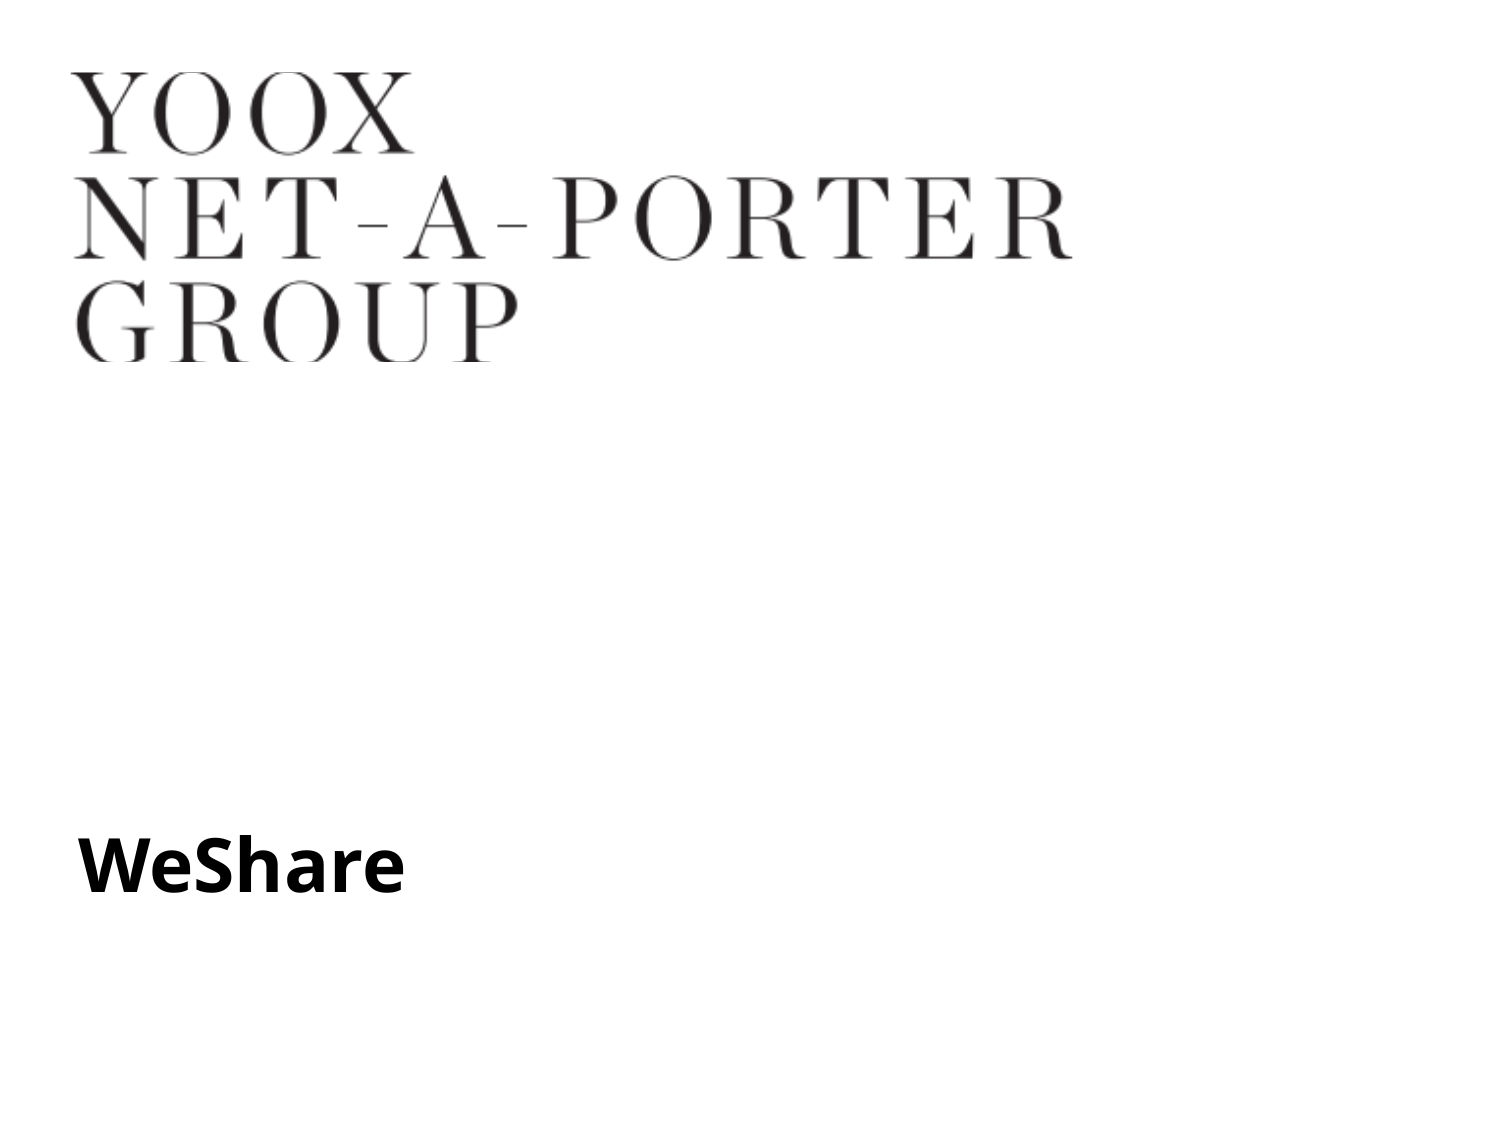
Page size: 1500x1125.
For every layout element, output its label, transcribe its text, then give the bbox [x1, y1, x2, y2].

text_box WeShare [63, 809, 1276, 915]
